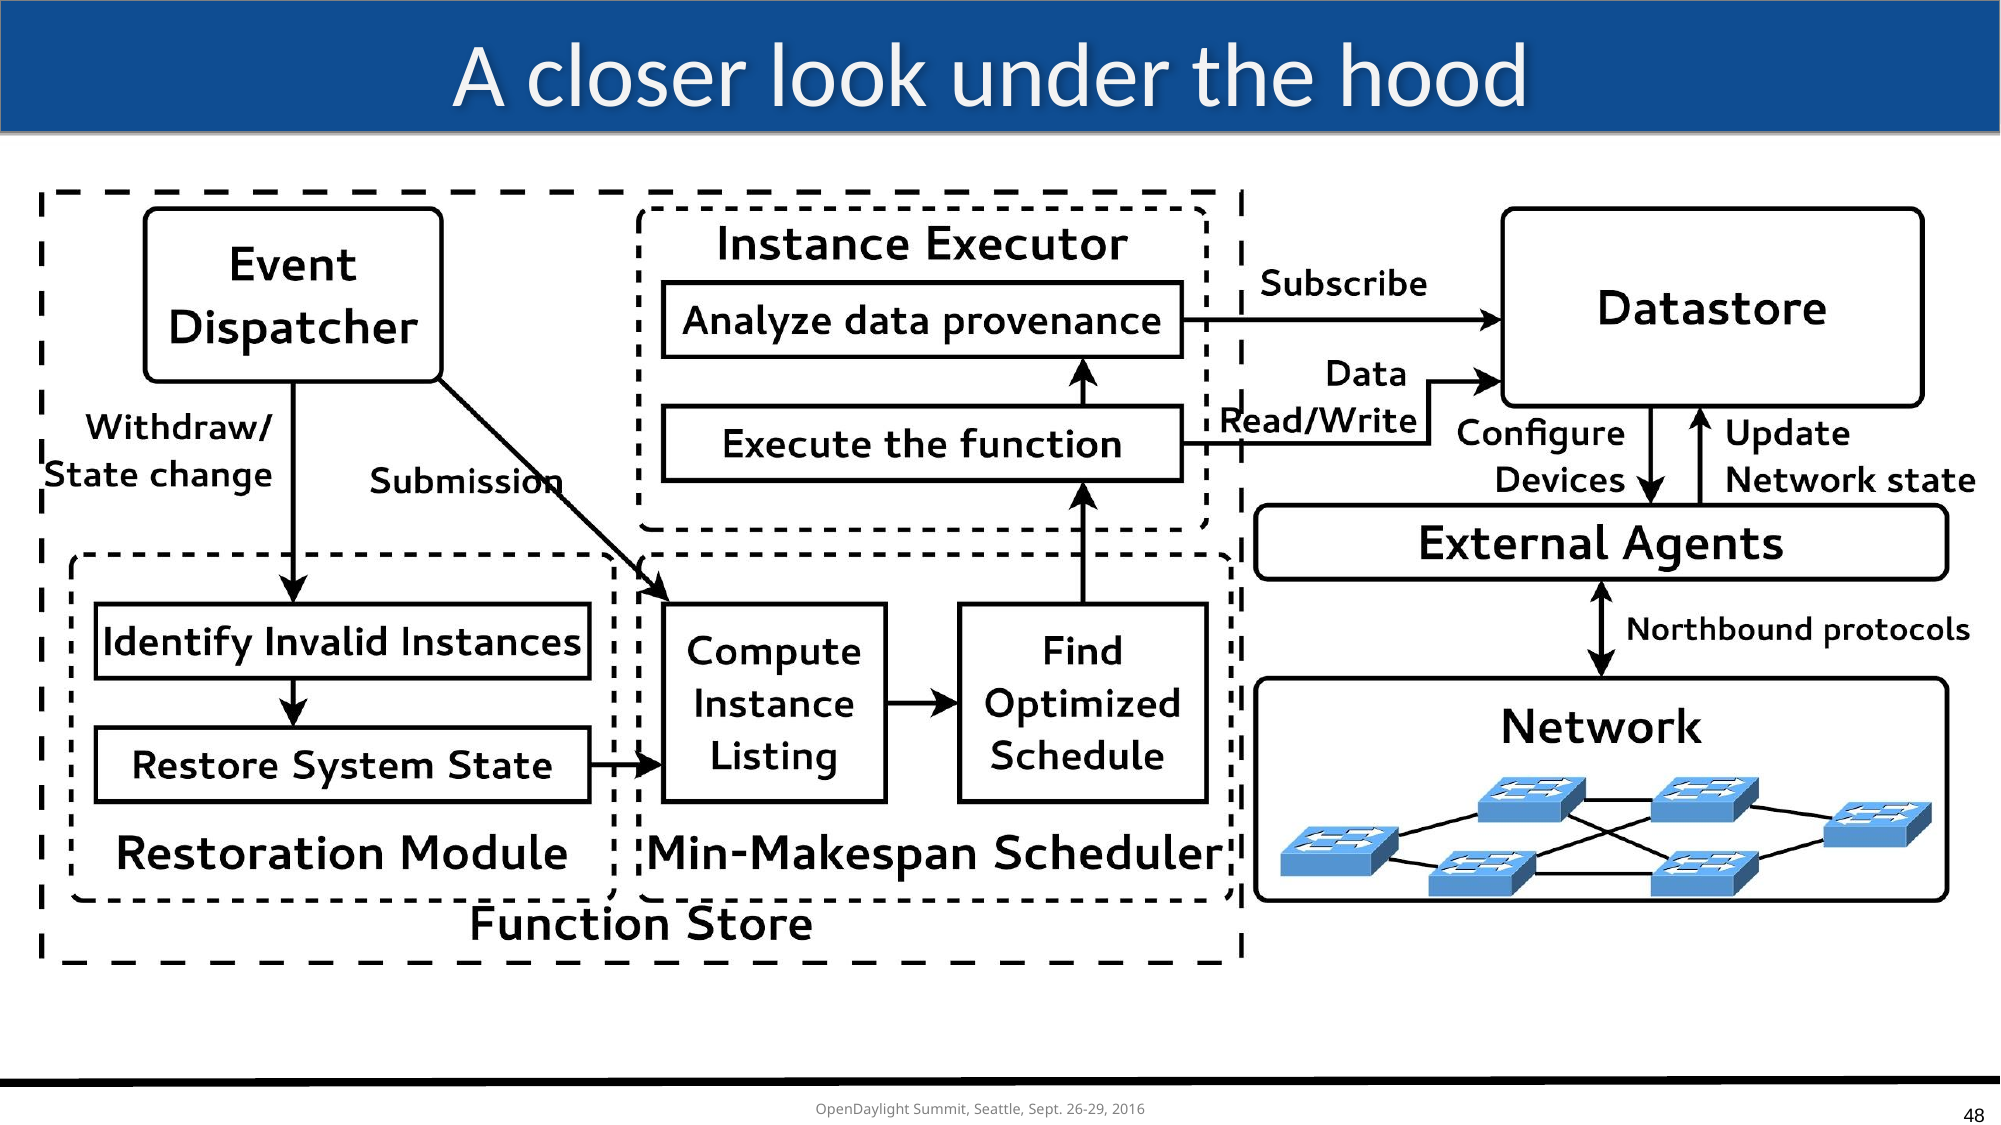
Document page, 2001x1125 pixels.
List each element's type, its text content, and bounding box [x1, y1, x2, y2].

title A closer look under the hood [55, 13, 1930, 127]
slide_number 48 [1583, 1073, 2000, 1124]
picture [0, 133, 2001, 1125]
